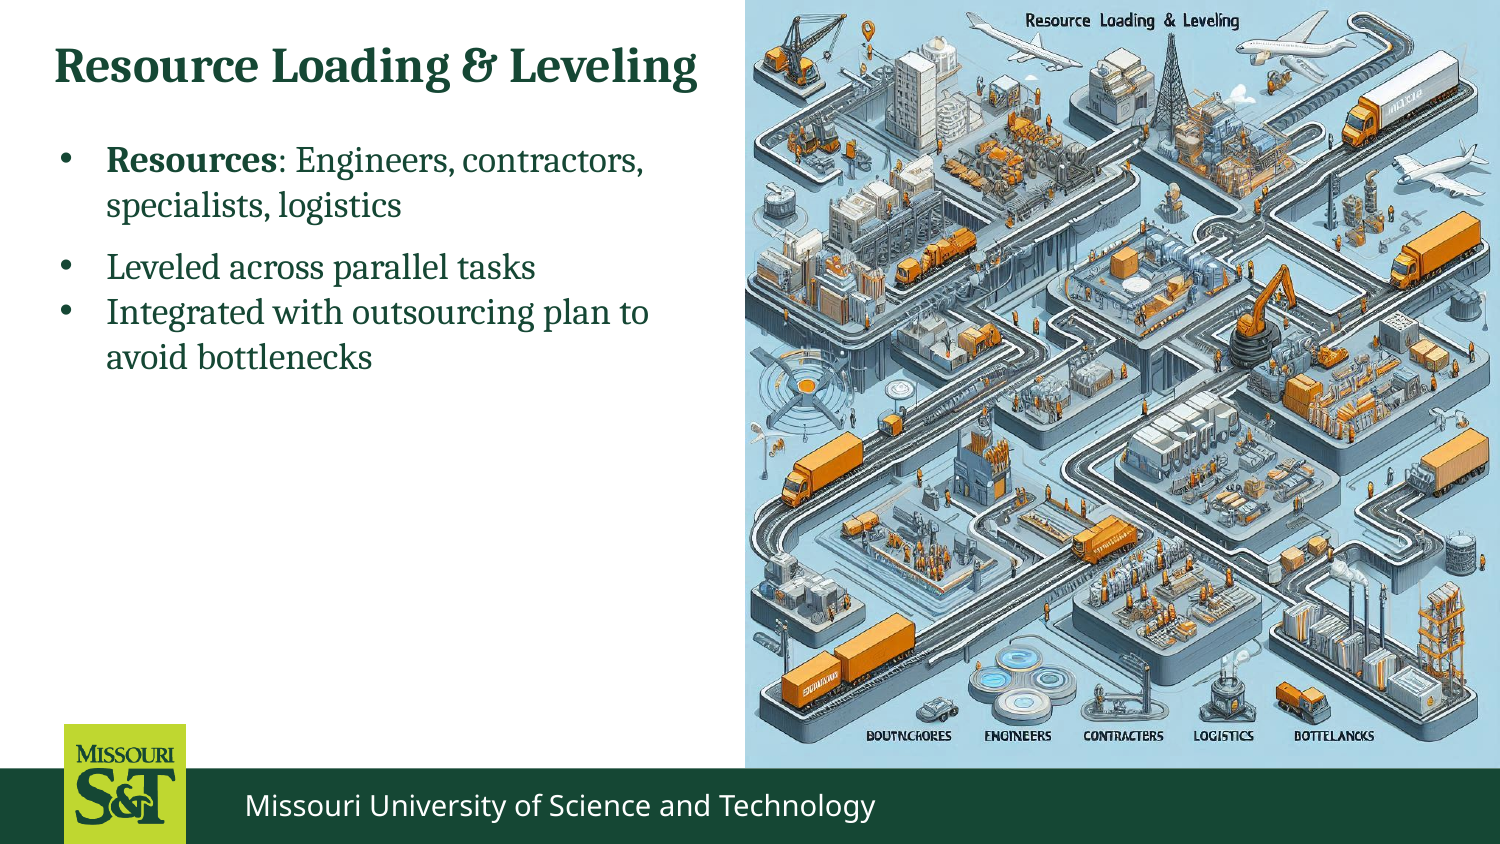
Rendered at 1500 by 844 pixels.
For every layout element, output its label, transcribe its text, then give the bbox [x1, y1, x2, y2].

text_box Leveled across parallel tasks Integrated with outsourcing plan to avoid bottlenecks [44, 234, 745, 385]
footer Missouri University of Science and Technology [229, 776, 1182, 837]
title Resource Loading & Leveling [16, 39, 736, 106]
picture [745, 0, 1500, 768]
text_box Resources: Engineers, contractors, specialists, logistics [44, 127, 726, 232]
picture [64, 724, 186, 844]
